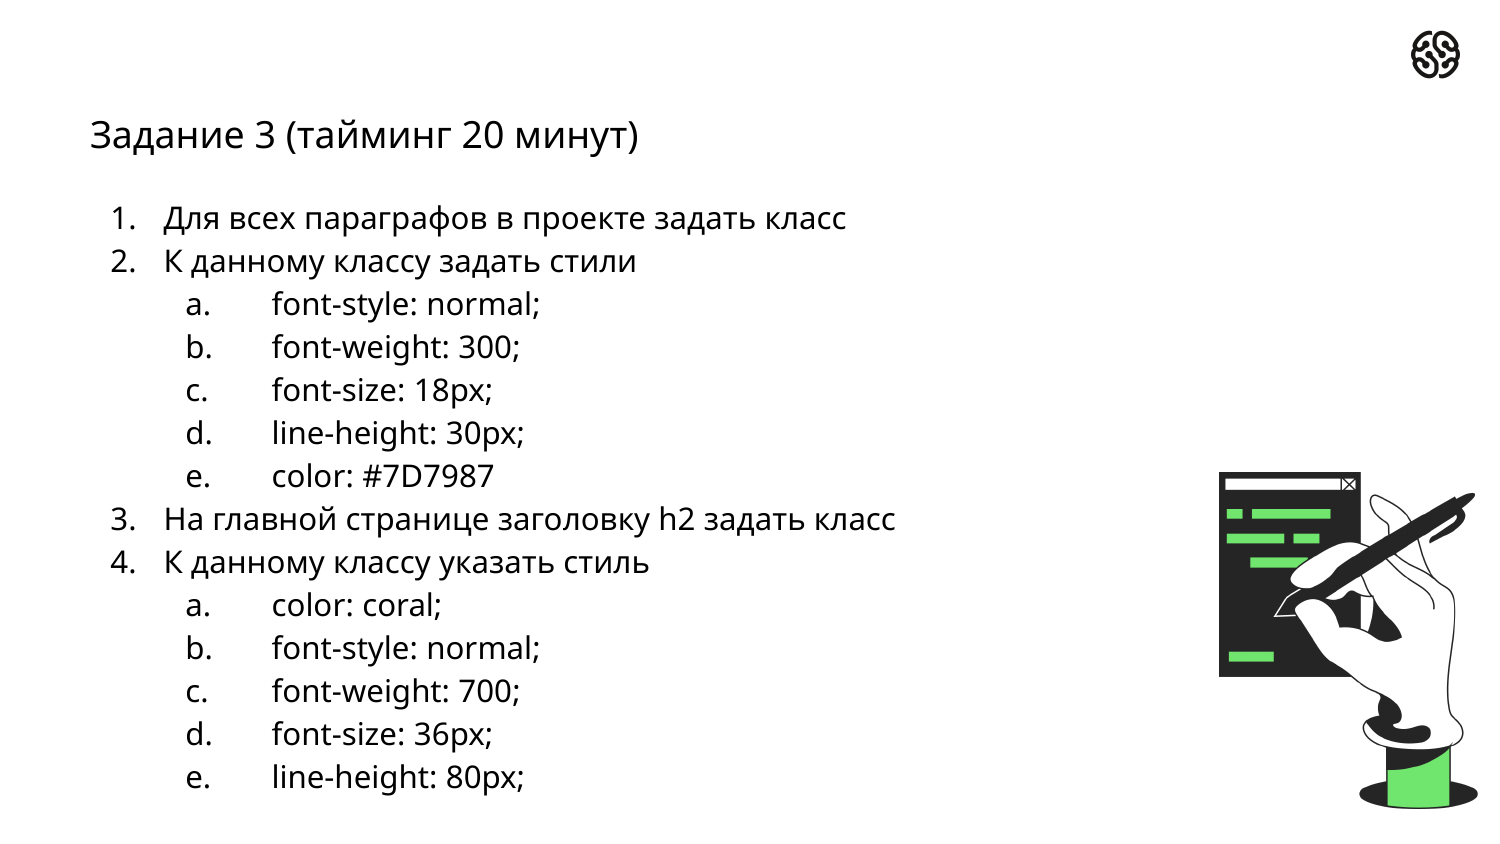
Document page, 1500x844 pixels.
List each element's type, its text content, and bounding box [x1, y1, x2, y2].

title Задание 3 (тайминг 20 минут) [90, 15, 1413, 157]
picture [1219, 472, 1478, 809]
picture [1413, 30, 1460, 79]
subtitle Для всех параграфов в проекте задать класс К данному классу задать стили font-style: normal; font-weight: 300; font-size: 18px; line-height: 30px; color: #7D7987 На главной странице заголовку h2 задать класс К данному классу указать стиль color: coral; font-style: normal; font-weight: 700; font-size: 36px; line-height: 80px; [88, 192, 1187, 796]
